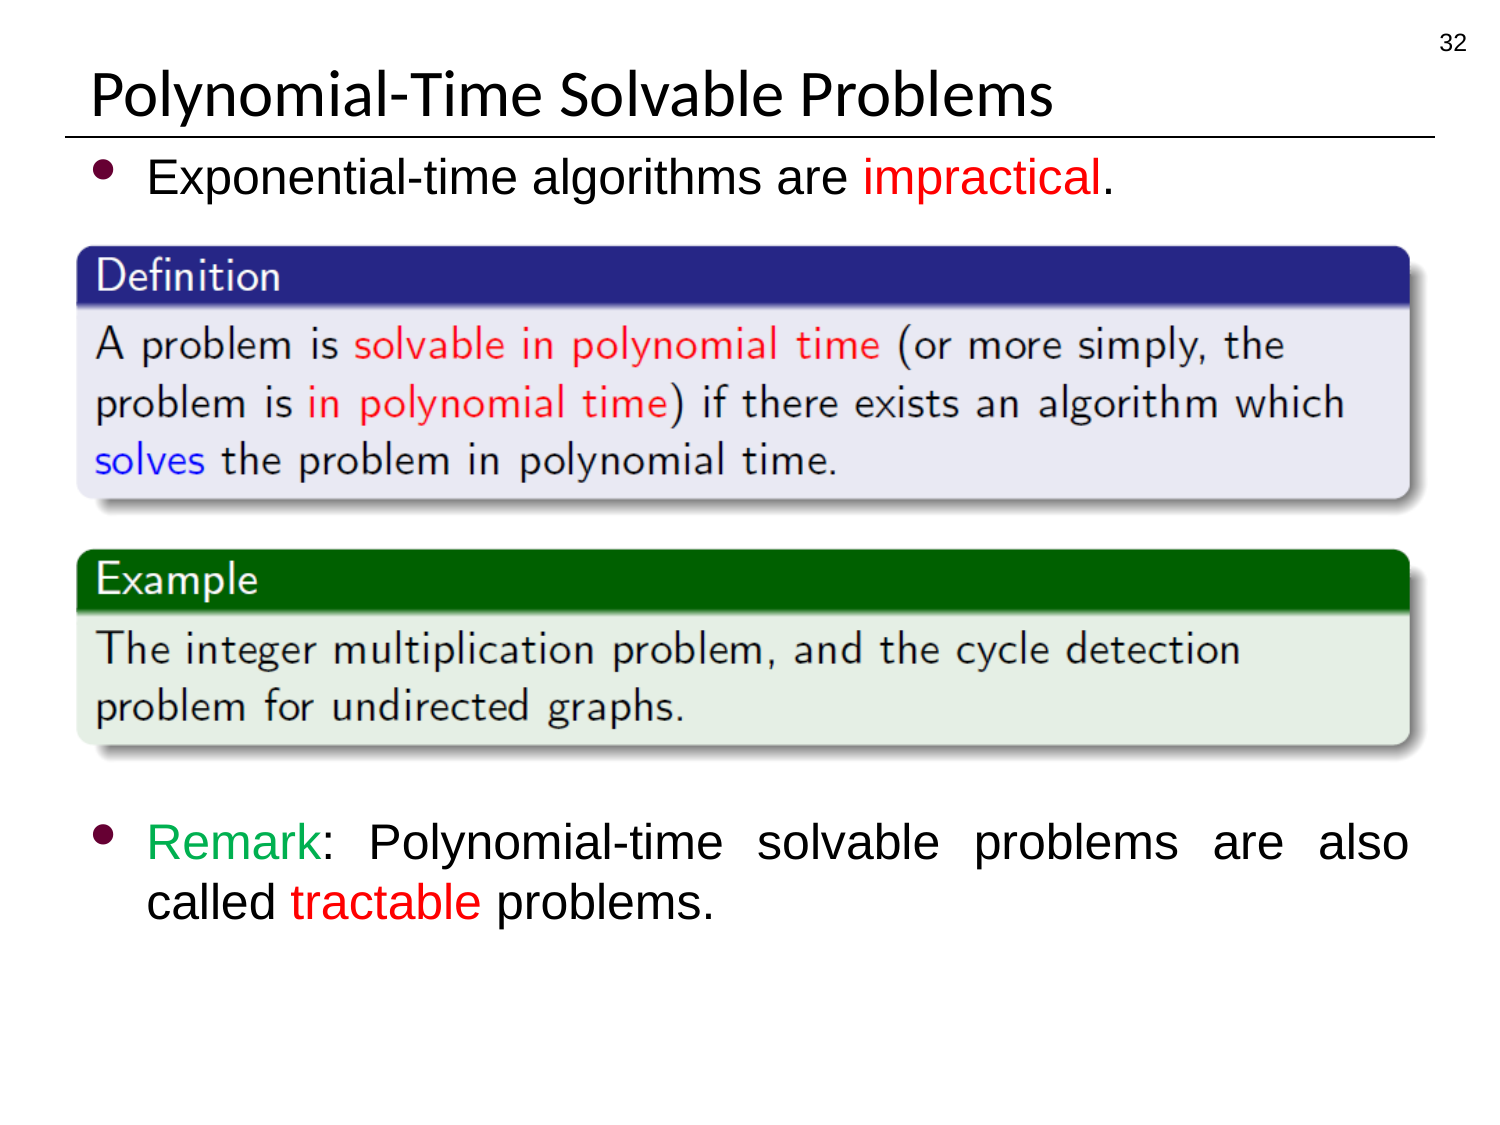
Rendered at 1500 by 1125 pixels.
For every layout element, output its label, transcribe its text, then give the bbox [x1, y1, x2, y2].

picture [74, 238, 1428, 764]
text_box Exponential-time algorithms are impractical. Remark: Polynomial-time solvable problems are also called tractable problems. [74, 137, 1425, 237]
slide_number 32 [1131, 18, 1483, 62]
title Polynomial-Time Solvable Problems [75, 20, 1425, 138]
text_box Exponential-time algorithms are impractical. Remark: Polynomial-time solvable problems are also called tractable problems. [74, 770, 1425, 1094]
